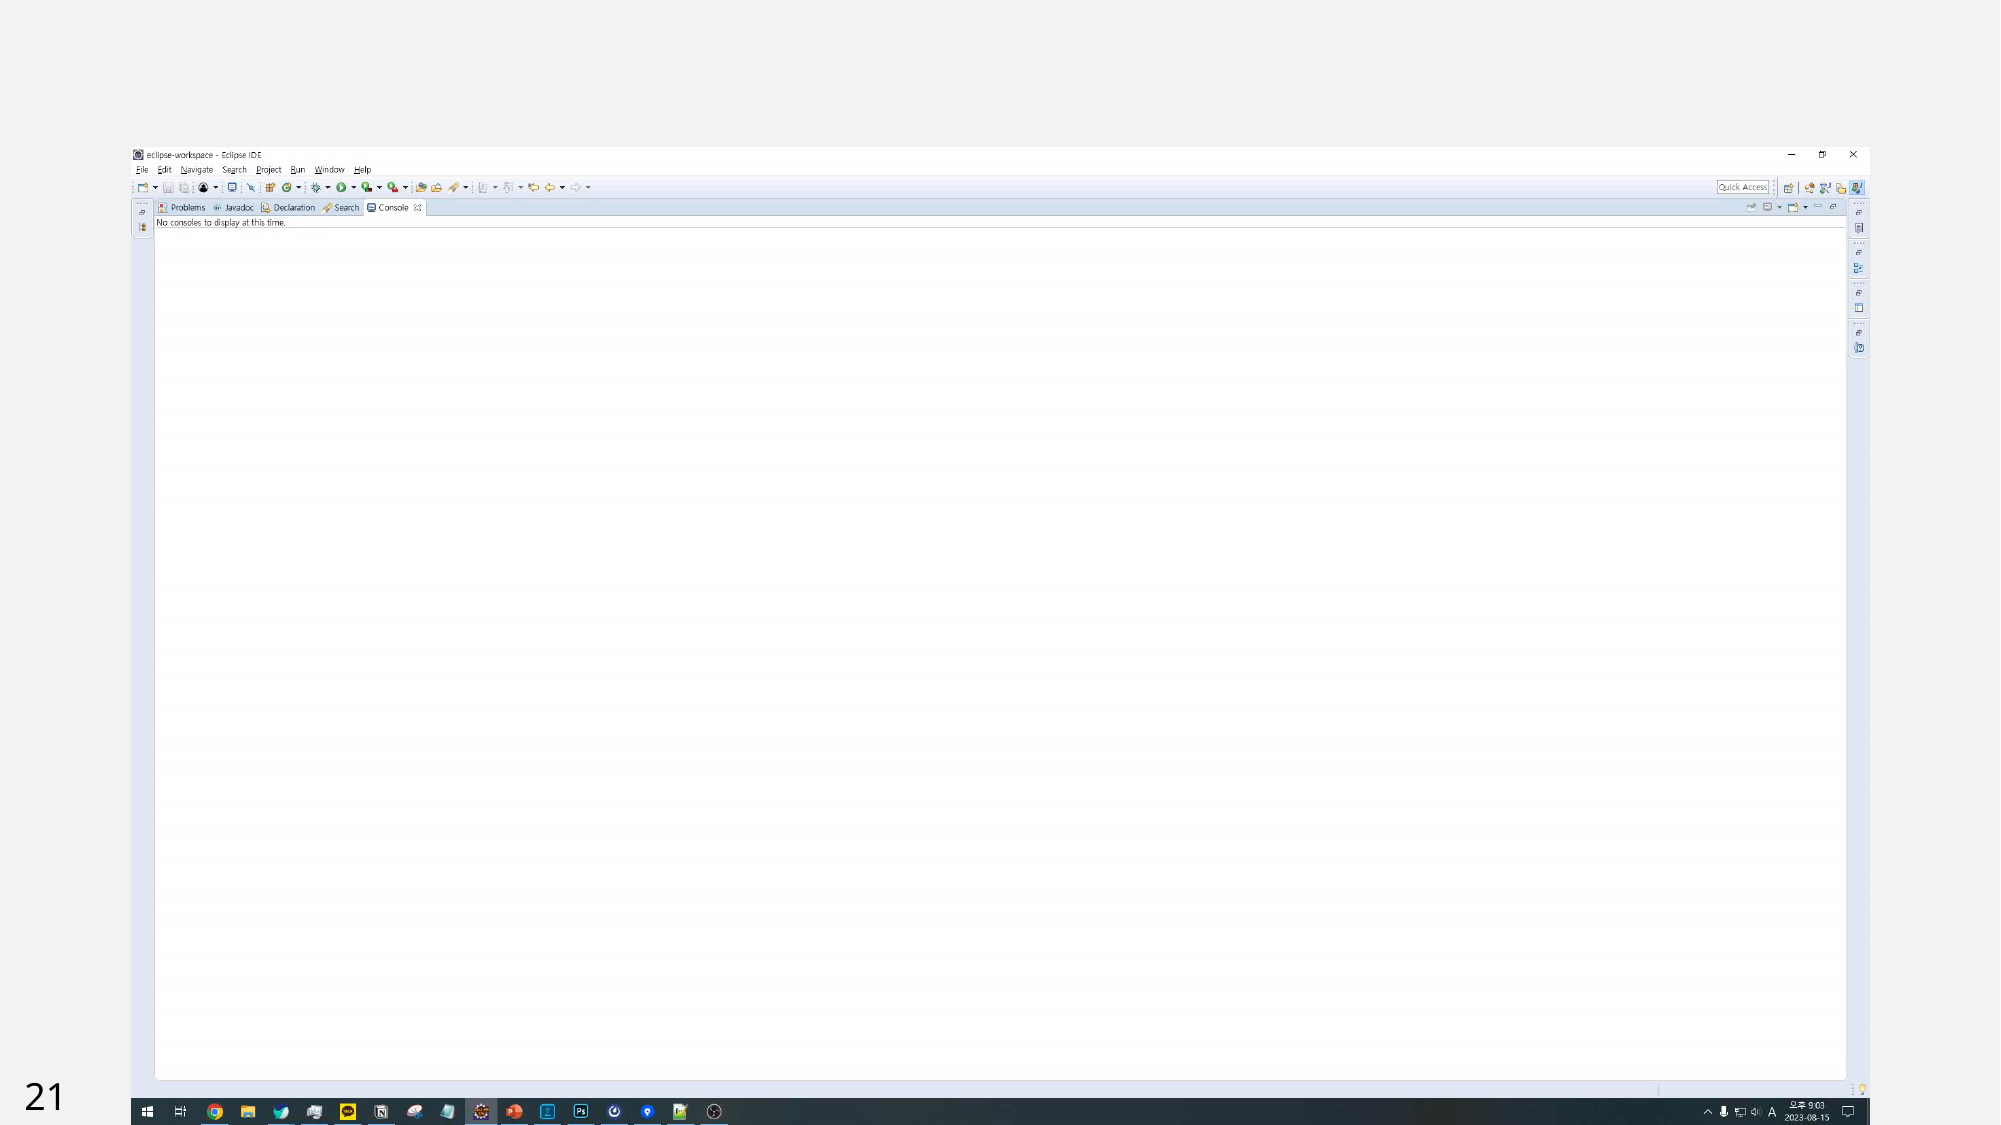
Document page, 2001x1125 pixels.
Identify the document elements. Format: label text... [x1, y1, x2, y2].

slide_number 21 [0, 1065, 92, 1125]
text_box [130, 147, 1871, 1125]
